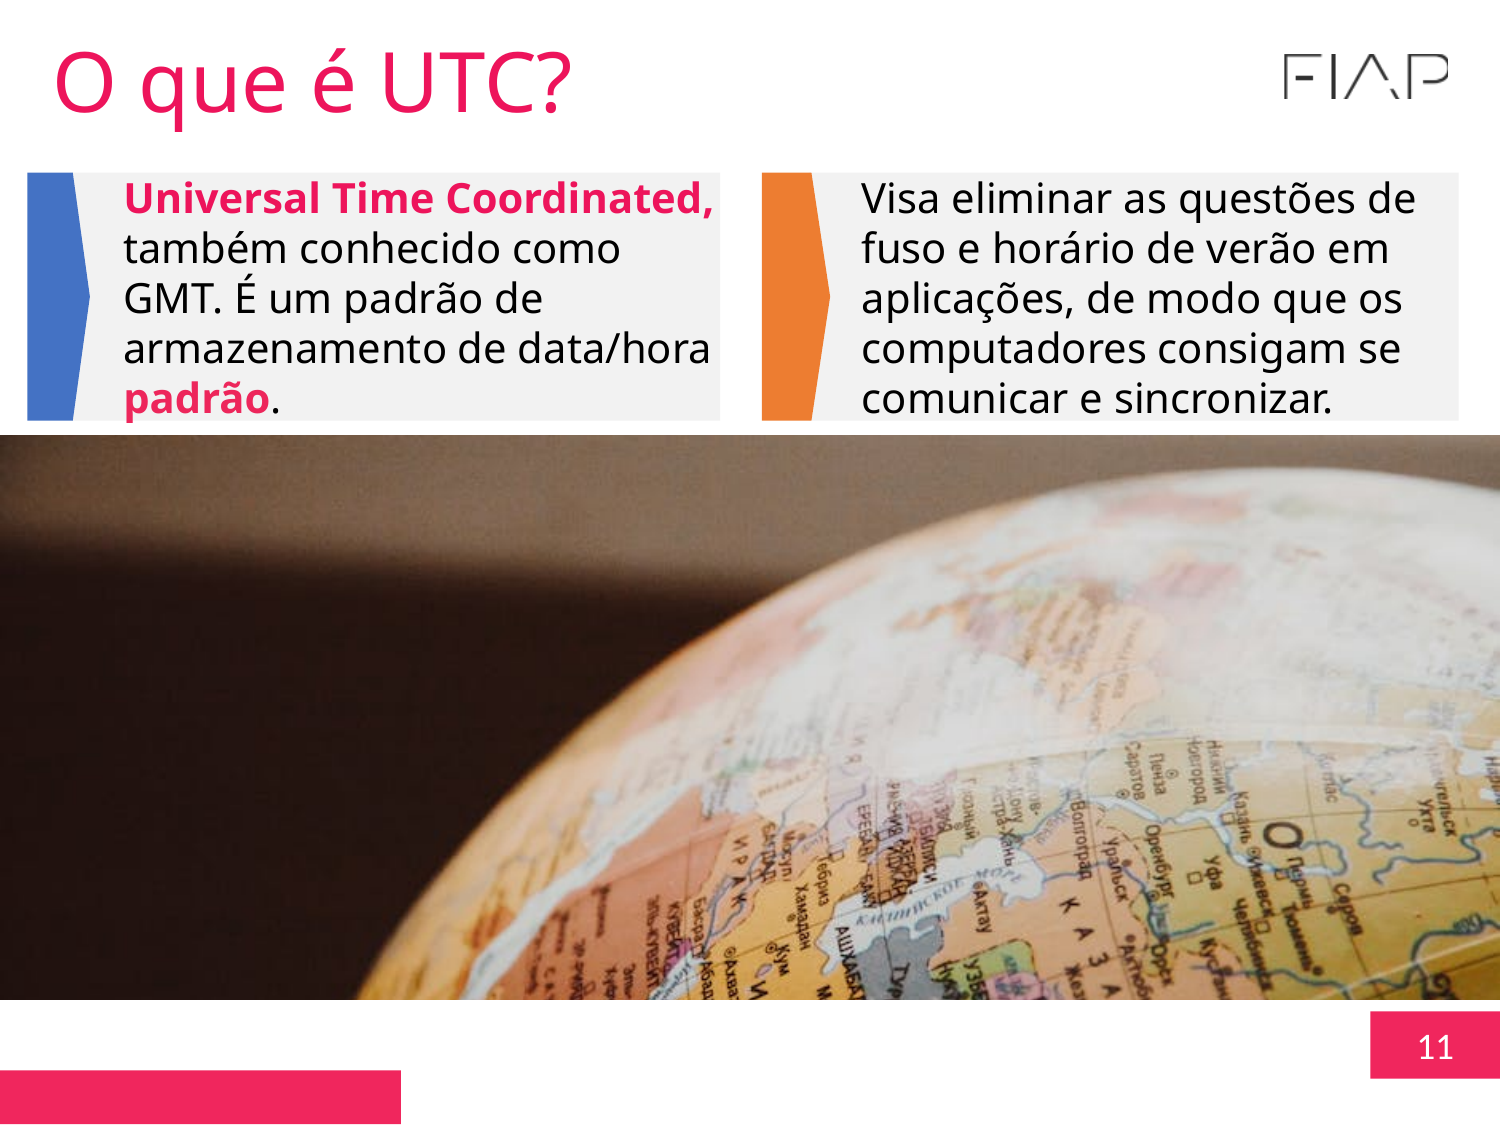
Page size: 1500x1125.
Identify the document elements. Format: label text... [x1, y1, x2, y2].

text_box O que é UTC? [37, 21, 1075, 137]
picture [0, 435, 1500, 1000]
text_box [27, 172, 721, 421]
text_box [761, 172, 1459, 421]
